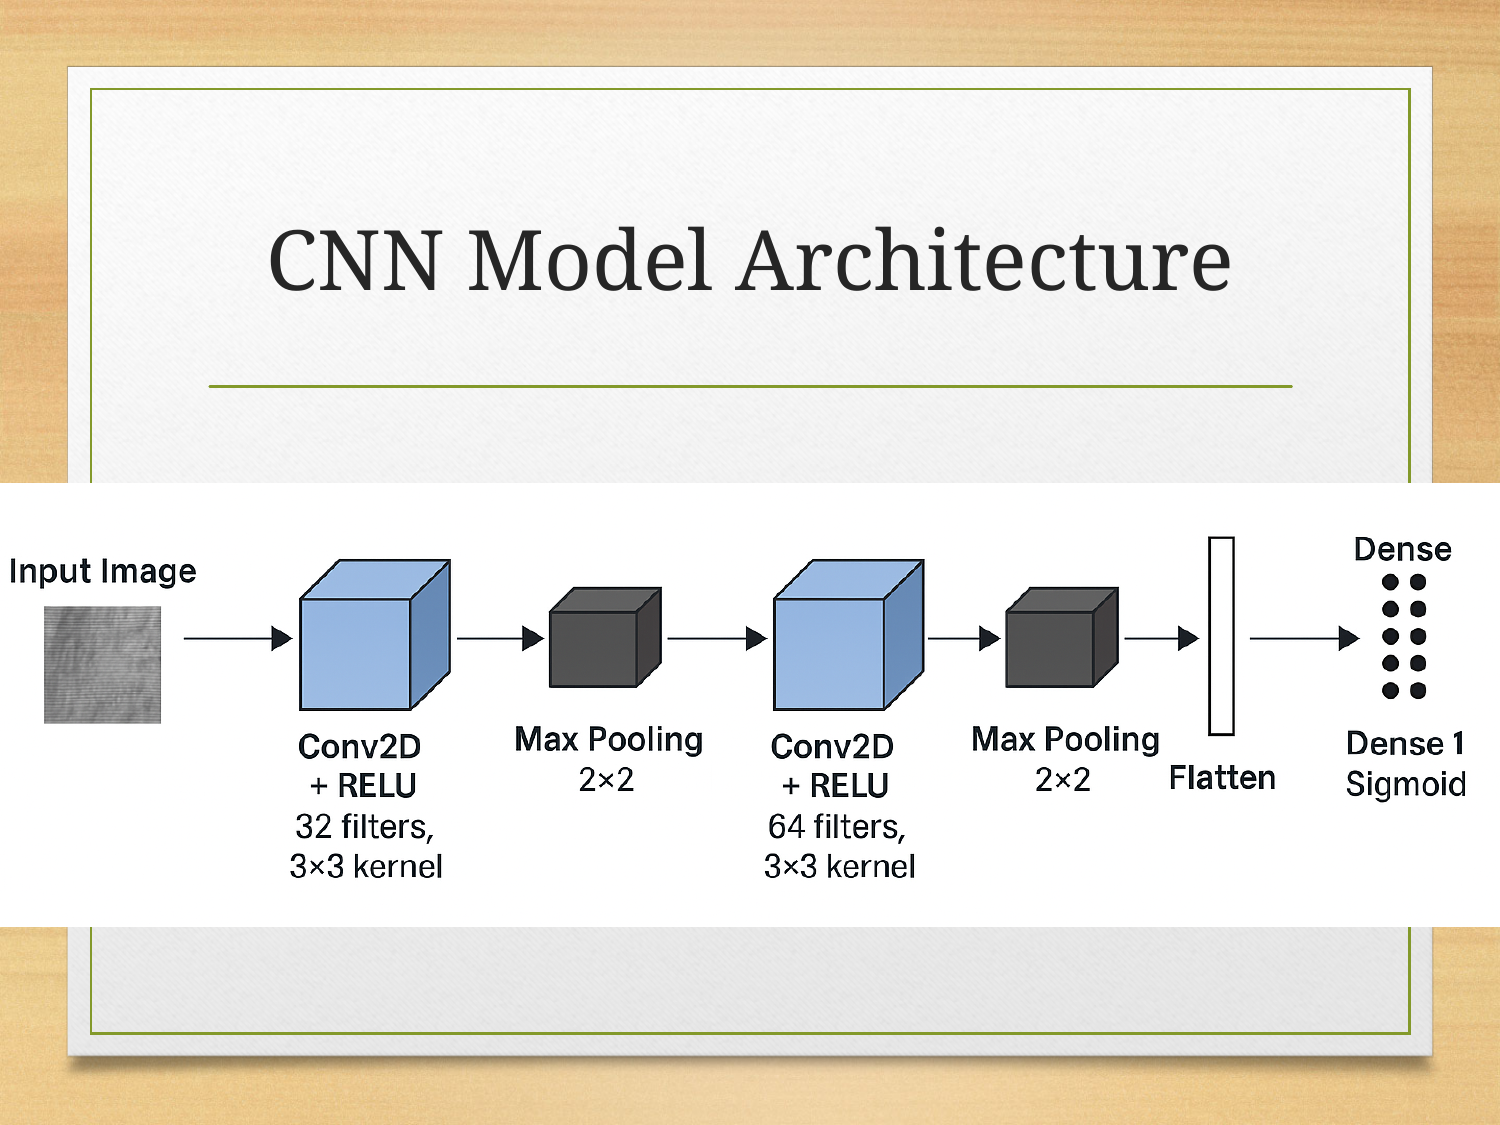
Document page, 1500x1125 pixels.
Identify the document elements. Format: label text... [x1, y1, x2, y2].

picture [0, 0, 1500, 483]
picture [0, 927, 1500, 1125]
picture [92, 927, 1408, 1032]
title CNN Model Architecture [193, 150, 1309, 365]
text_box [0, 483, 1500, 927]
picture [92, 90, 1408, 483]
